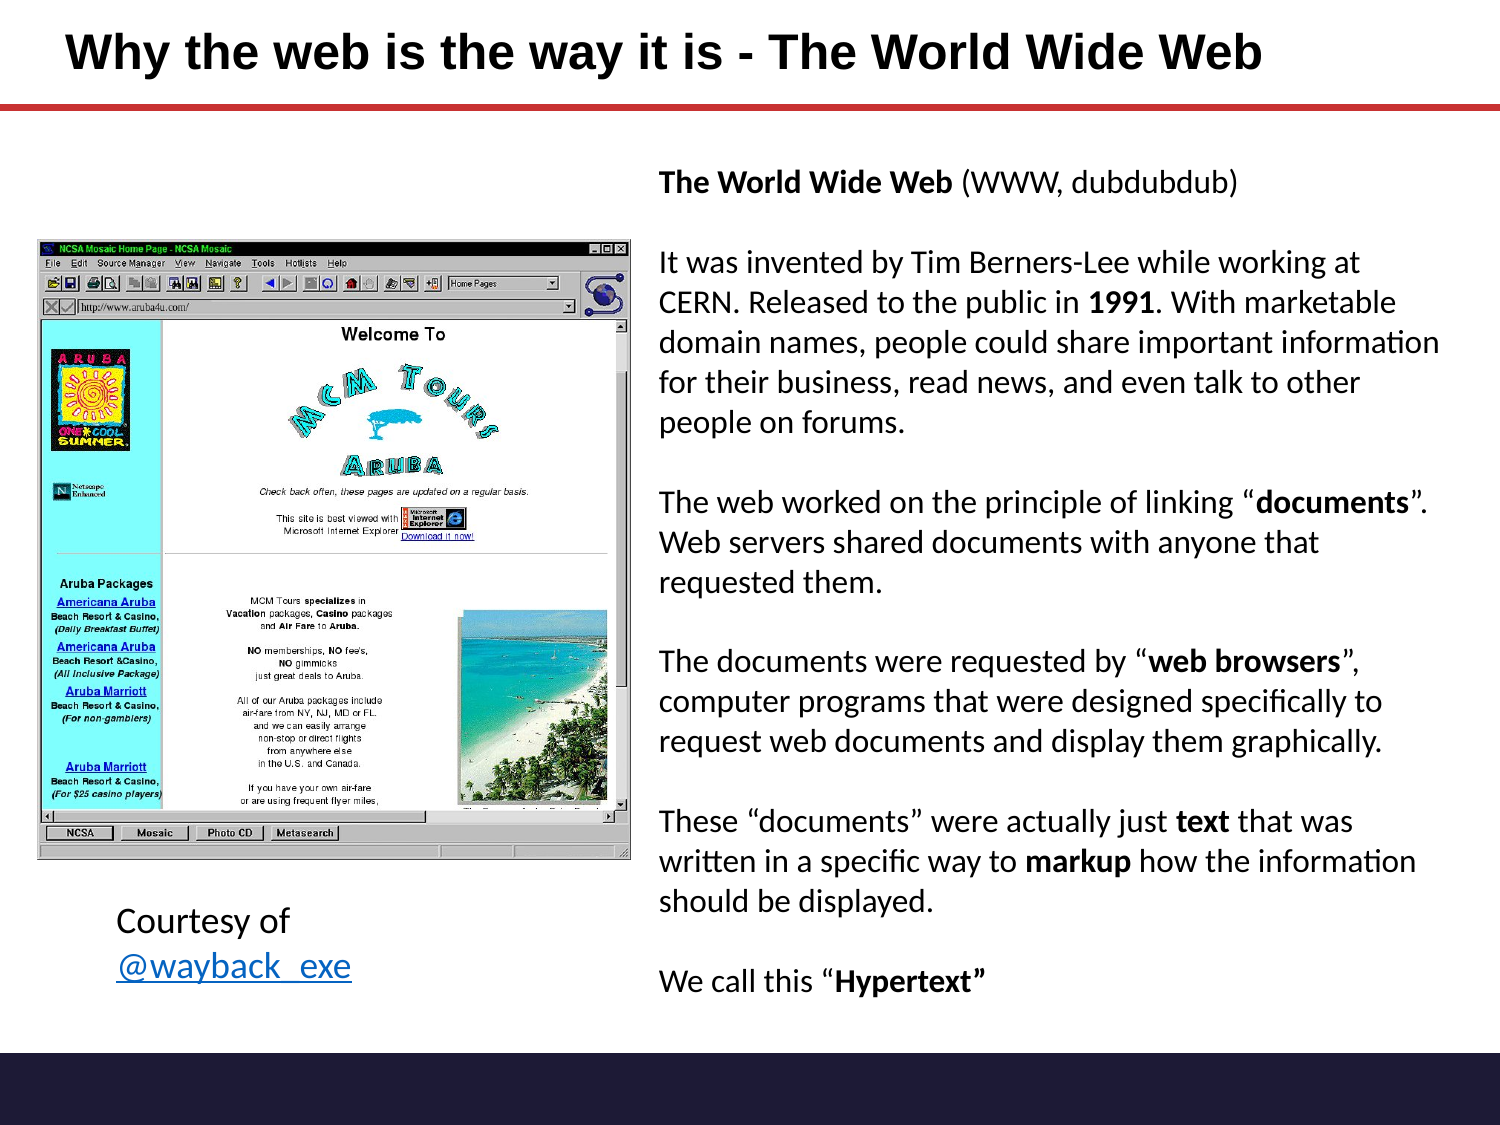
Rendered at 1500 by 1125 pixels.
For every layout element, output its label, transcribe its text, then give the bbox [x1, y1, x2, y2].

text_box Courtesy of @wayback_exe [101, 880, 532, 946]
picture [37, 239, 631, 860]
title Why the web is the way it is - The World Wide Web [50, 0, 1469, 108]
text_box The World Wide Web (WWW, dubdubdub) It was invented by Tim Berners-Lee while working at CERN. Released to the public in 1991. With marketable domain names, people could share important information for their business, read news, and even talk to other people on forums. The web worked on the principle of linking “documents”. Web servers shared documents with anyone that requested them. The documents were requested by “web browsers”, computer programs that were designed specifically to request web documents and display them graphically. These “documents” were actually just text that was written in a specific way to markup how the information should be displayed. We call this “Hypertext” [643, 145, 1457, 980]
